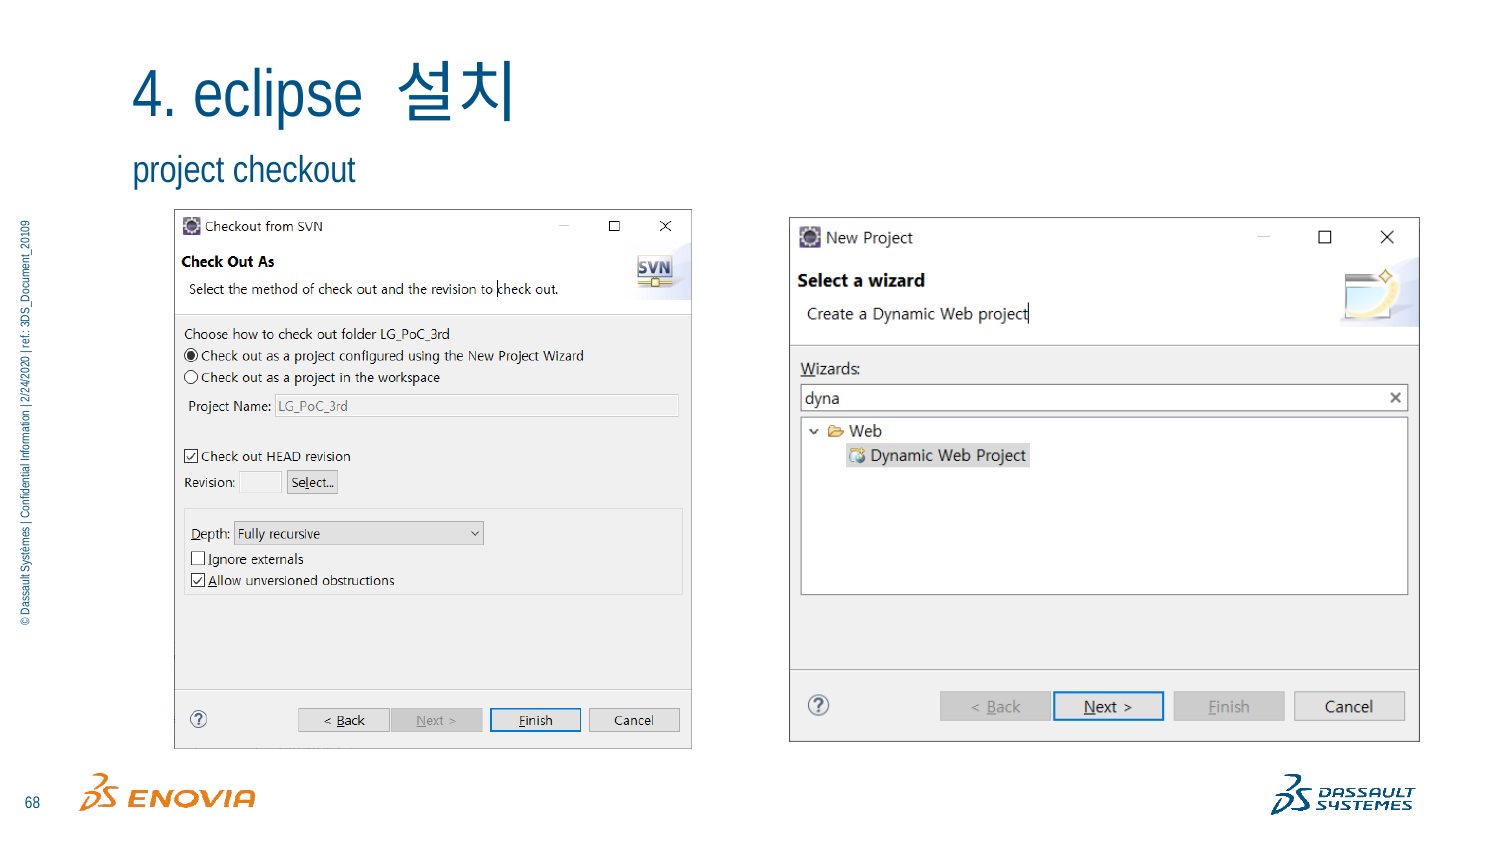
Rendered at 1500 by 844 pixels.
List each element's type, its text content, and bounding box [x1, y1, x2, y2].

picture [79, 773, 255, 811]
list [173, 209, 692, 749]
picture [1267, 770, 1418, 818]
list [789, 216, 1420, 742]
title 4. eclipse 설치 [118, 59, 1418, 121]
list project checkout [117, 138, 1420, 199]
